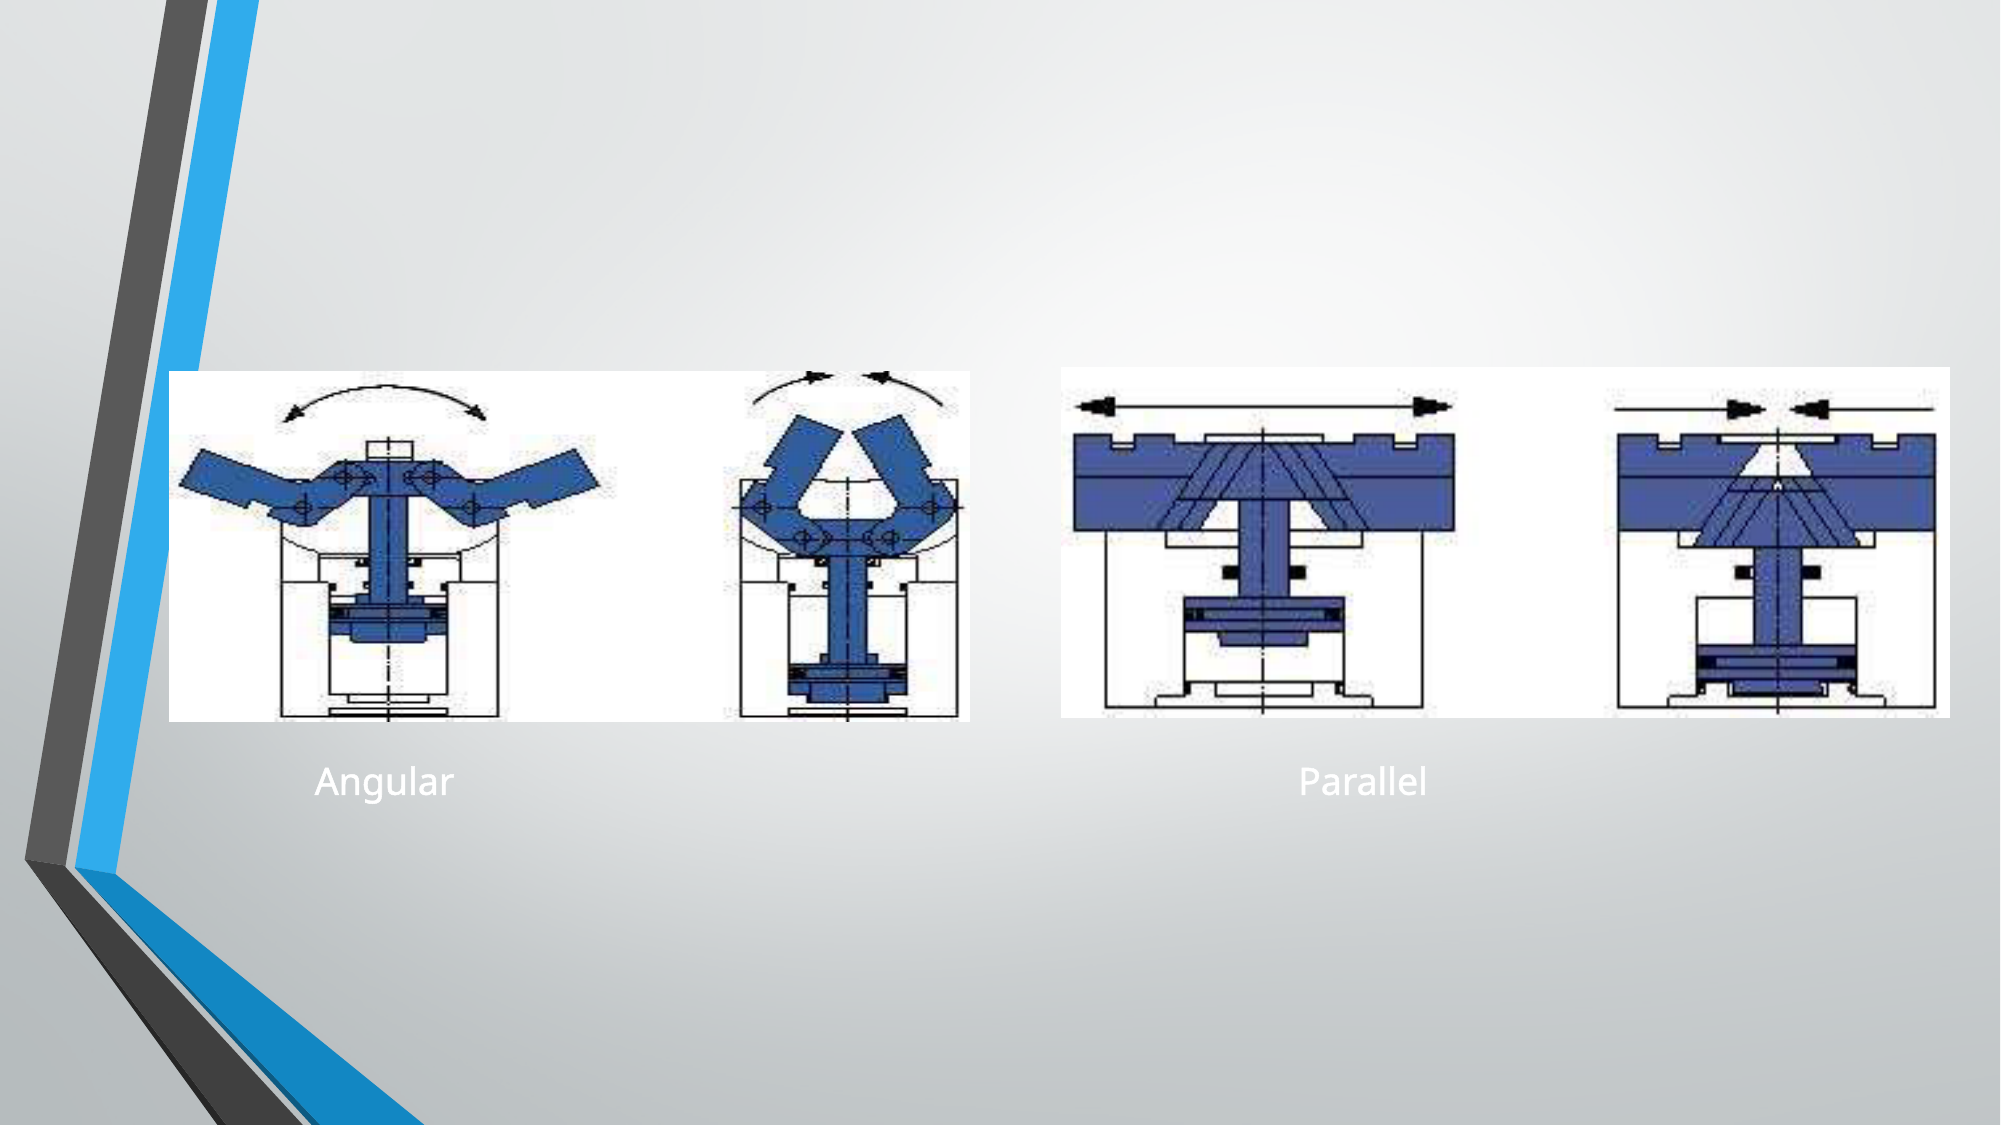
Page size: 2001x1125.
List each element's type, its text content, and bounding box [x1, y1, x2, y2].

text_box Angular [300, 749, 800, 810]
list [150, 352, 1950, 1125]
picture [1061, 366, 1950, 718]
text_box Parallel [1283, 749, 1600, 810]
picture [168, 371, 970, 722]
